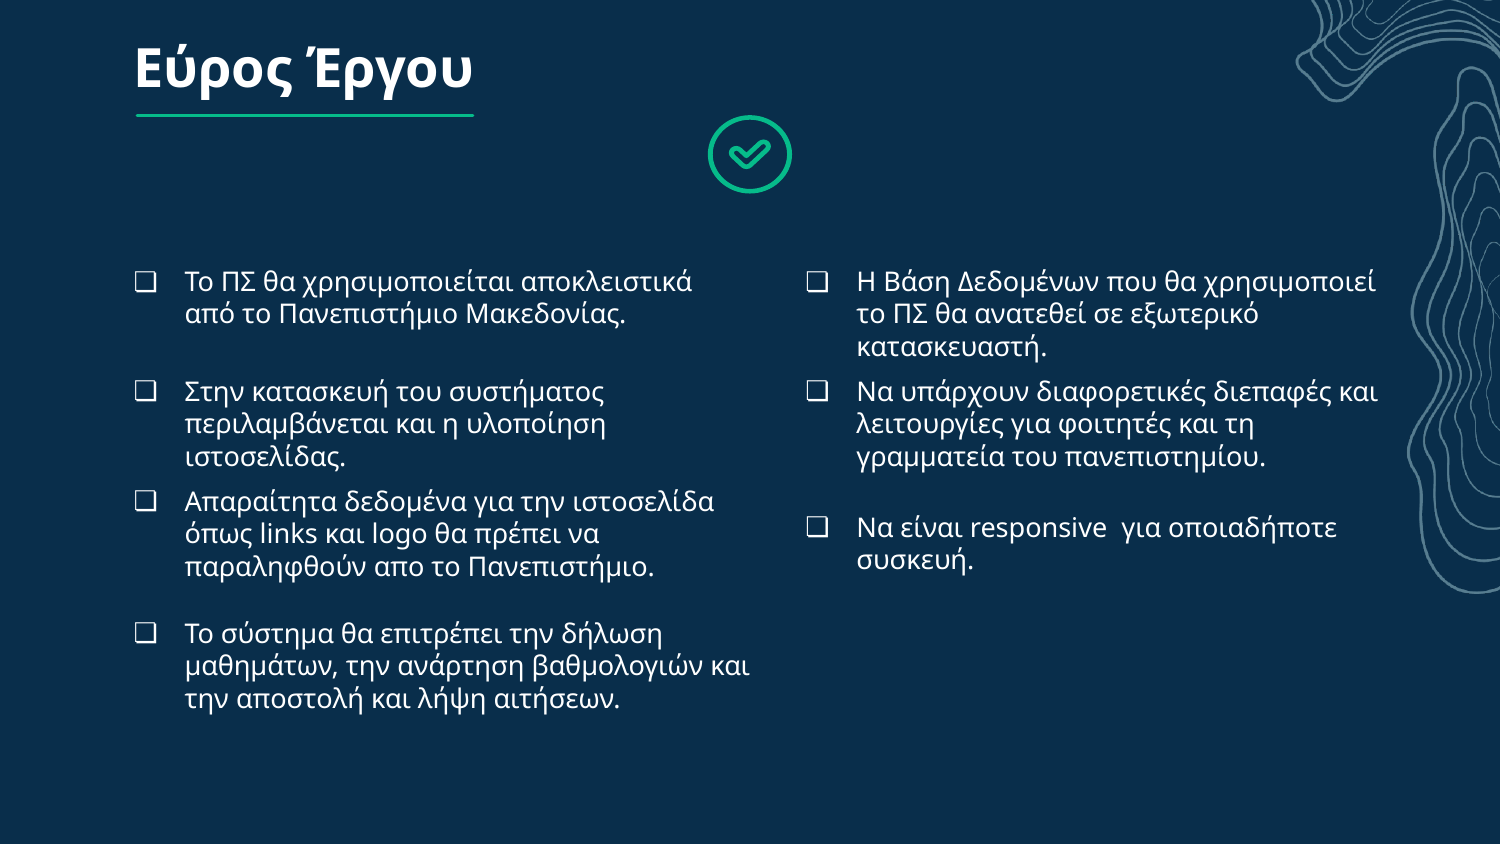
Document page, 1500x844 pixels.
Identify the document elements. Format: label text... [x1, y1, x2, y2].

picture [1222, 0, 1500, 619]
subtitle Απαραίτητα δεδομένα για την ιστοσελίδα όπως links και logo θα πρέπει να παραληφθούν απο το Πανεπιστήμιο. [94, 469, 767, 567]
subtitle Να είναι responsive για οποιαδήποτε συσκευή. [766, 494, 1406, 593]
subtitle Στην κατασκευή του συστήματος περιλαμβάνεται και η υλοποίηση ιστοσελίδας. [94, 359, 766, 457]
subtitle Το ΠΣ θα χρησιμοποιείται αποκλειστικά από το Πανεπιστήμιο Μακεδονίας. [94, 249, 734, 347]
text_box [707, 114, 793, 194]
subtitle Η Βάση Δεδομένων που θα χρησιμοποιεί το ΠΣ θα ανατεθεί σε εξωτερικό κατασκευαστή. [766, 249, 1406, 347]
subtitle Το σύστημα θα επιτρέπει την δήλωση μαθημάτων, την ανάρτηση βαθμολογιών και την αποστολή και λήψη αιτήσεων. [94, 601, 782, 699]
subtitle Να υπάρχουν διαφορετικές διεπαφές και λειτουργίες για φοιτητές και τη γραμματεία του πανεπιστημίου. [766, 359, 1406, 457]
title Εύρος Έργου [118, 18, 1382, 116]
